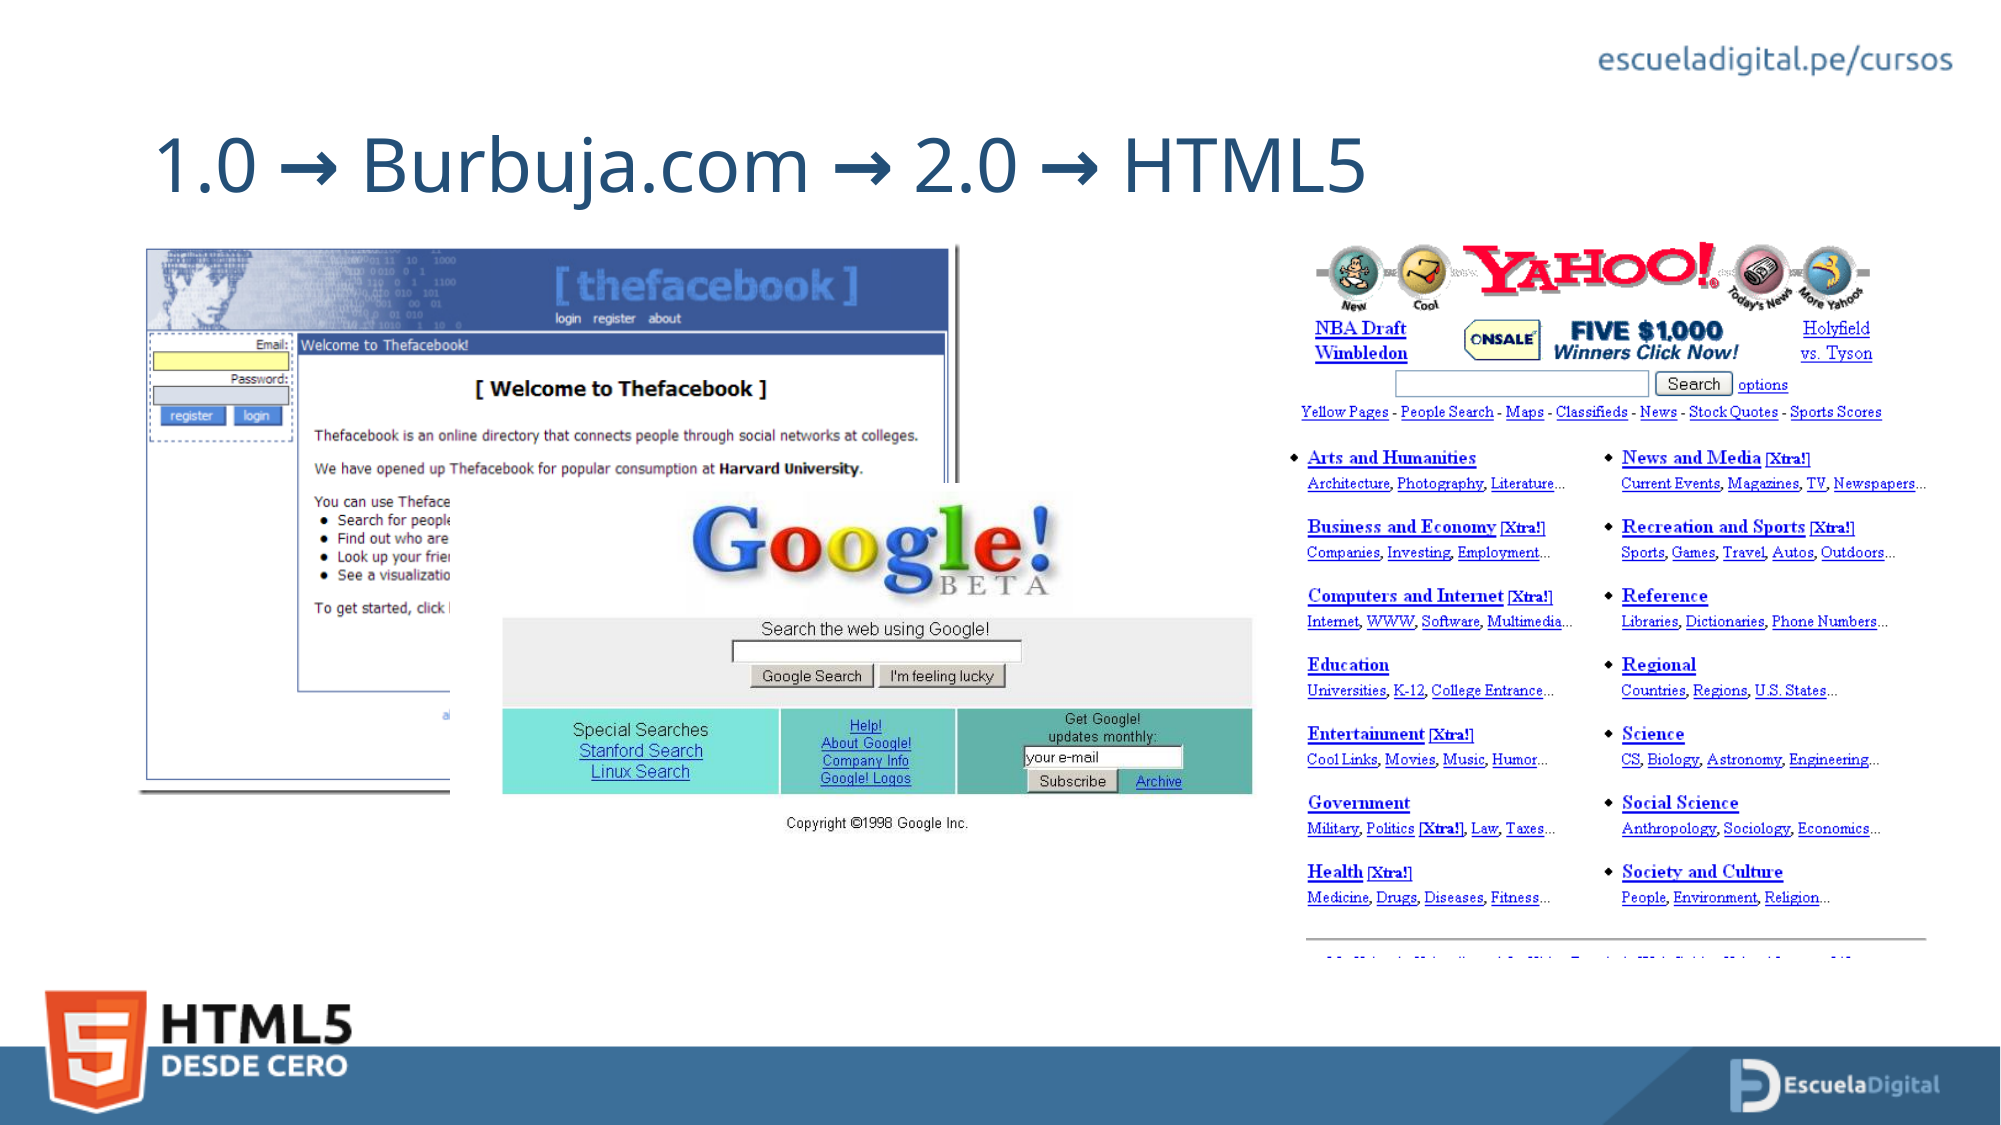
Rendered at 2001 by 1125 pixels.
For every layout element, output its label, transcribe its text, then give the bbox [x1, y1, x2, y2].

picture [0, 0, 2001, 1125]
title 1.0 → Burbuja.com → 2.0 → HTML5 [137, 59, 1863, 278]
